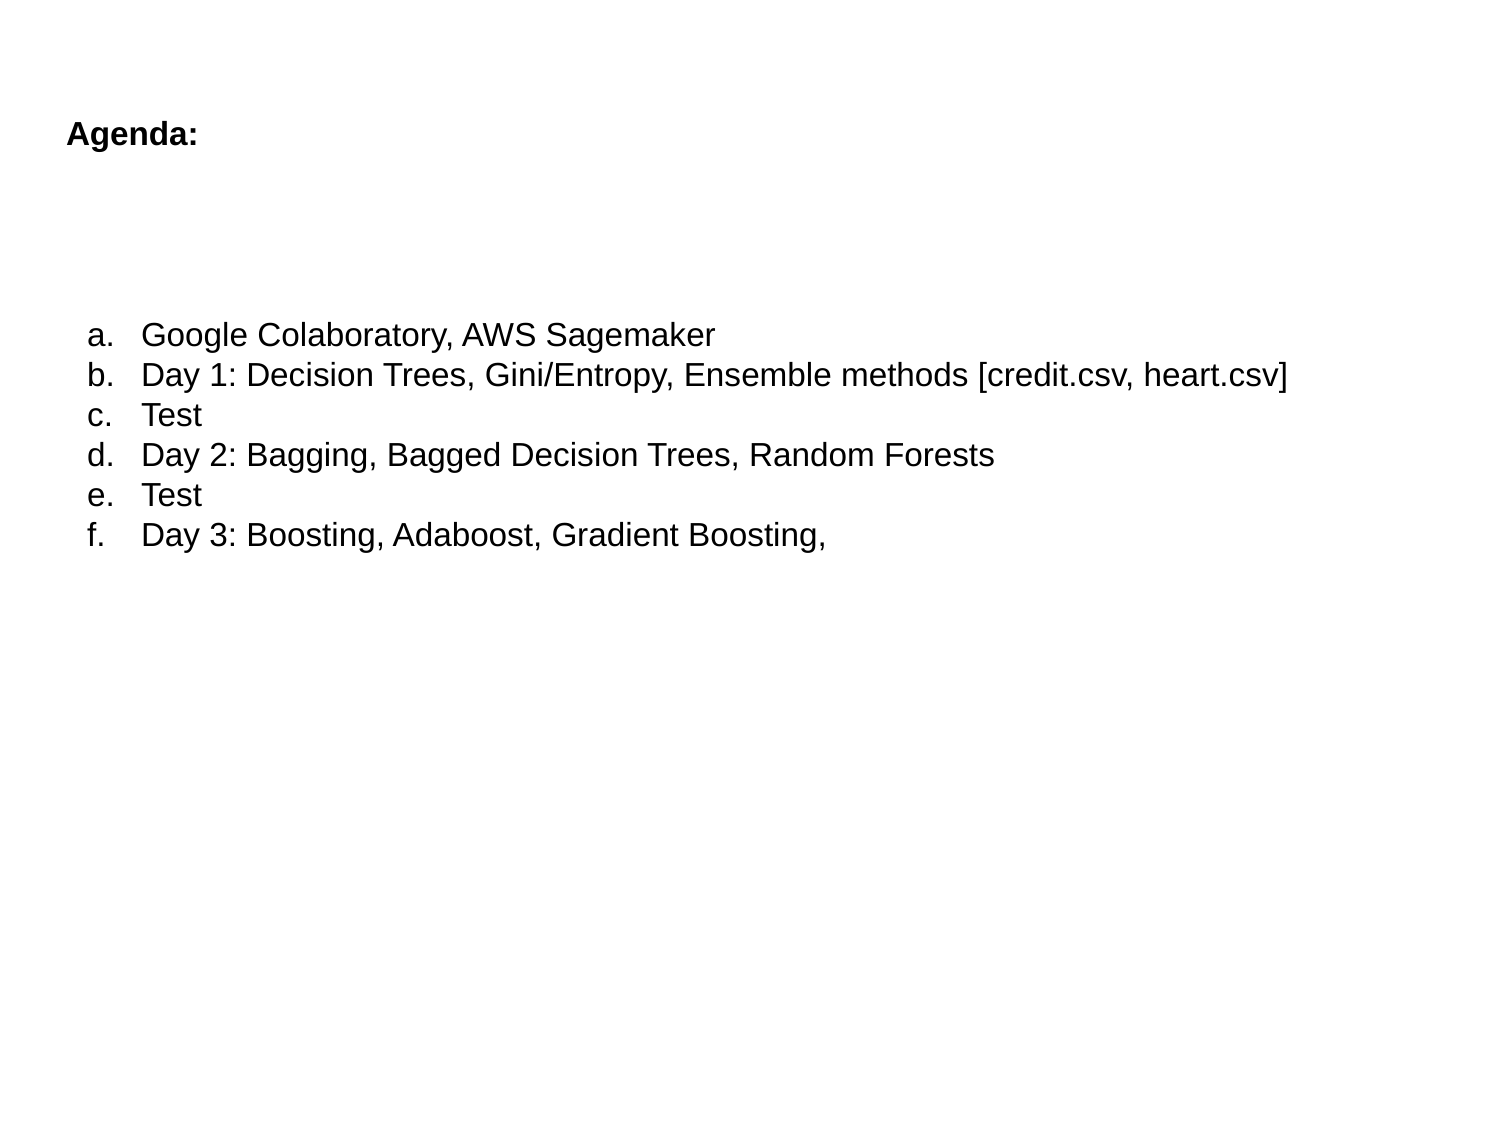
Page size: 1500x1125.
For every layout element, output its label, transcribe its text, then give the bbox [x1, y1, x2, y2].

title Agenda: [51, 97, 1449, 223]
list Google Colaboratory, AWS Sagemaker Day 1: Decision Trees, Gini/Entropy, Ensemble methods [credit.csv, heart.csv] Test Day 2: Bagging, Bagged Decision Trees, Random Forests Test Day 3: Boosting, Adaboost, Gradient Boosting, [51, 252, 1449, 1000]
